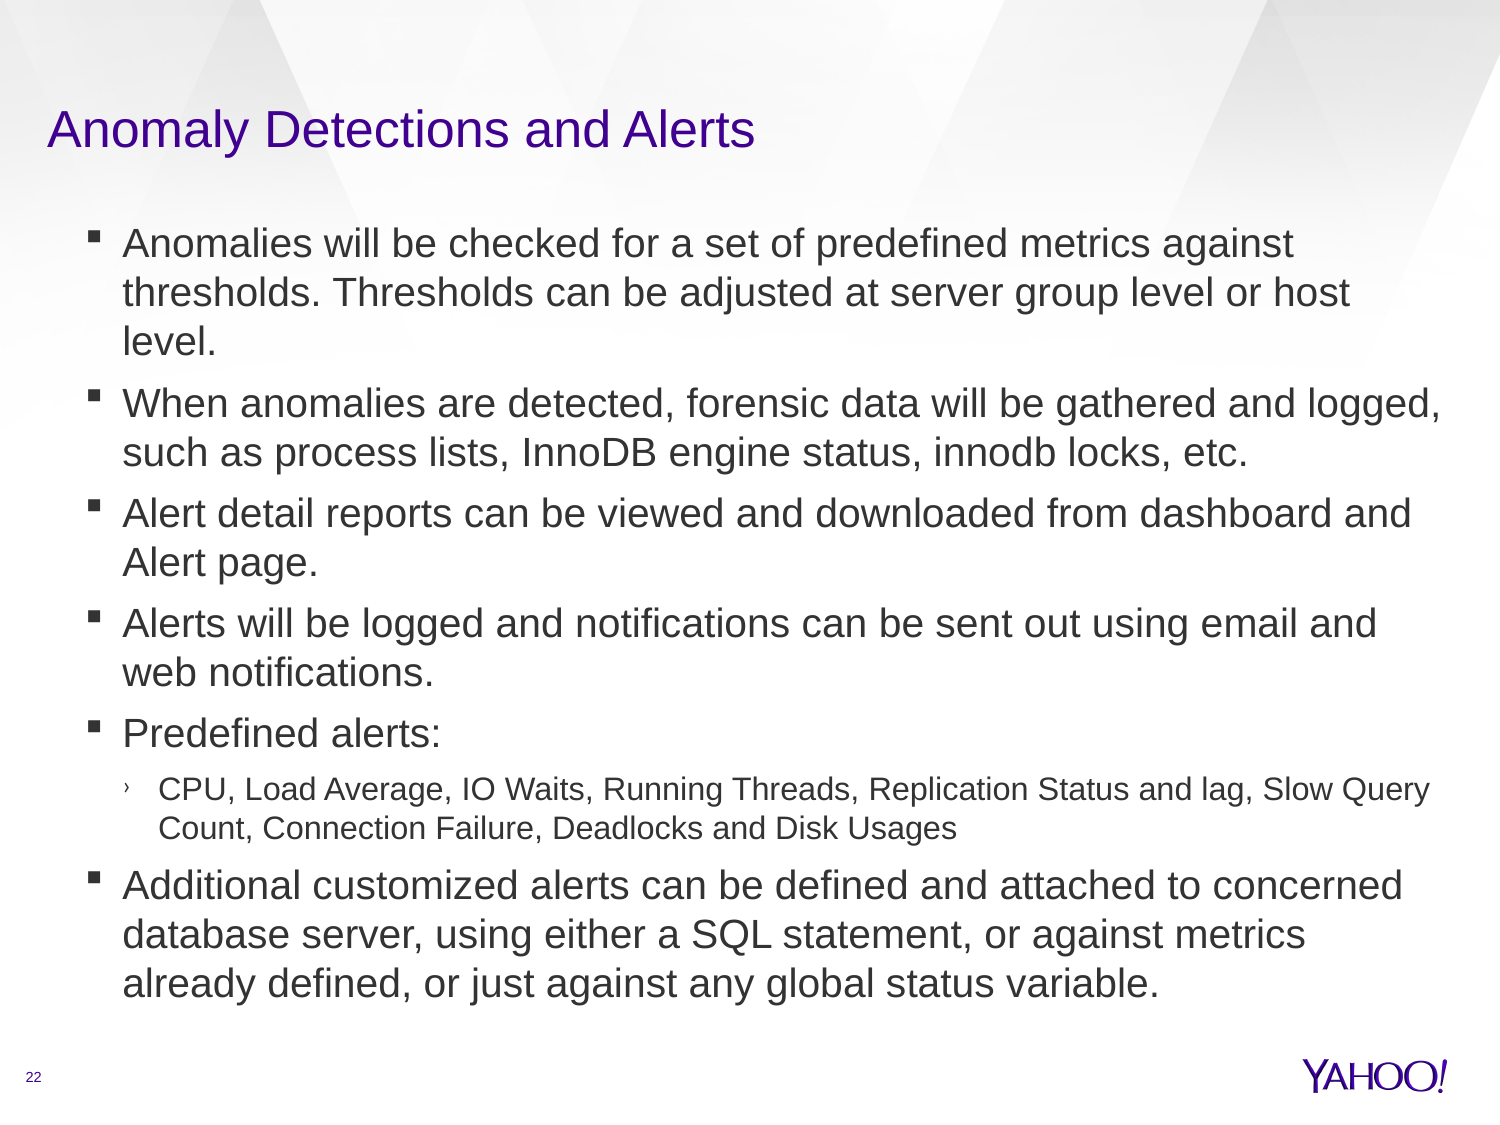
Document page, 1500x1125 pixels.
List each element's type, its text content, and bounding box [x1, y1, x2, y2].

list Anomalies will be checked for a set of predefined metrics against thresholds. Thresholds can be adjusted at server group level or host level. When anomalies are detected, forensic data will be gathered and logged, such as process lists, InnoDB engine status, innodb locks, etc. Alert detail reports can be viewed and downloaded from dashboard and Alert page. Alerts will be logged and notifications can be sent out using email and web notifications. Predefined alerts: CPU, Load Average, IO Waits, Running Threads, Replication Status and lag, Slow Query Count, Connection Failure, Deadlocks and Disk Usages Additional customized alerts can be defined and attached to concerned database server, using either a SQL statement, or against metrics already defined, or just against any global status variable. [84, 216, 1447, 1007]
slide_number 22 [5, 1046, 62, 1107]
picture [0, 0, 1500, 1125]
title Anomaly Detections and Alerts [46, 95, 1446, 274]
